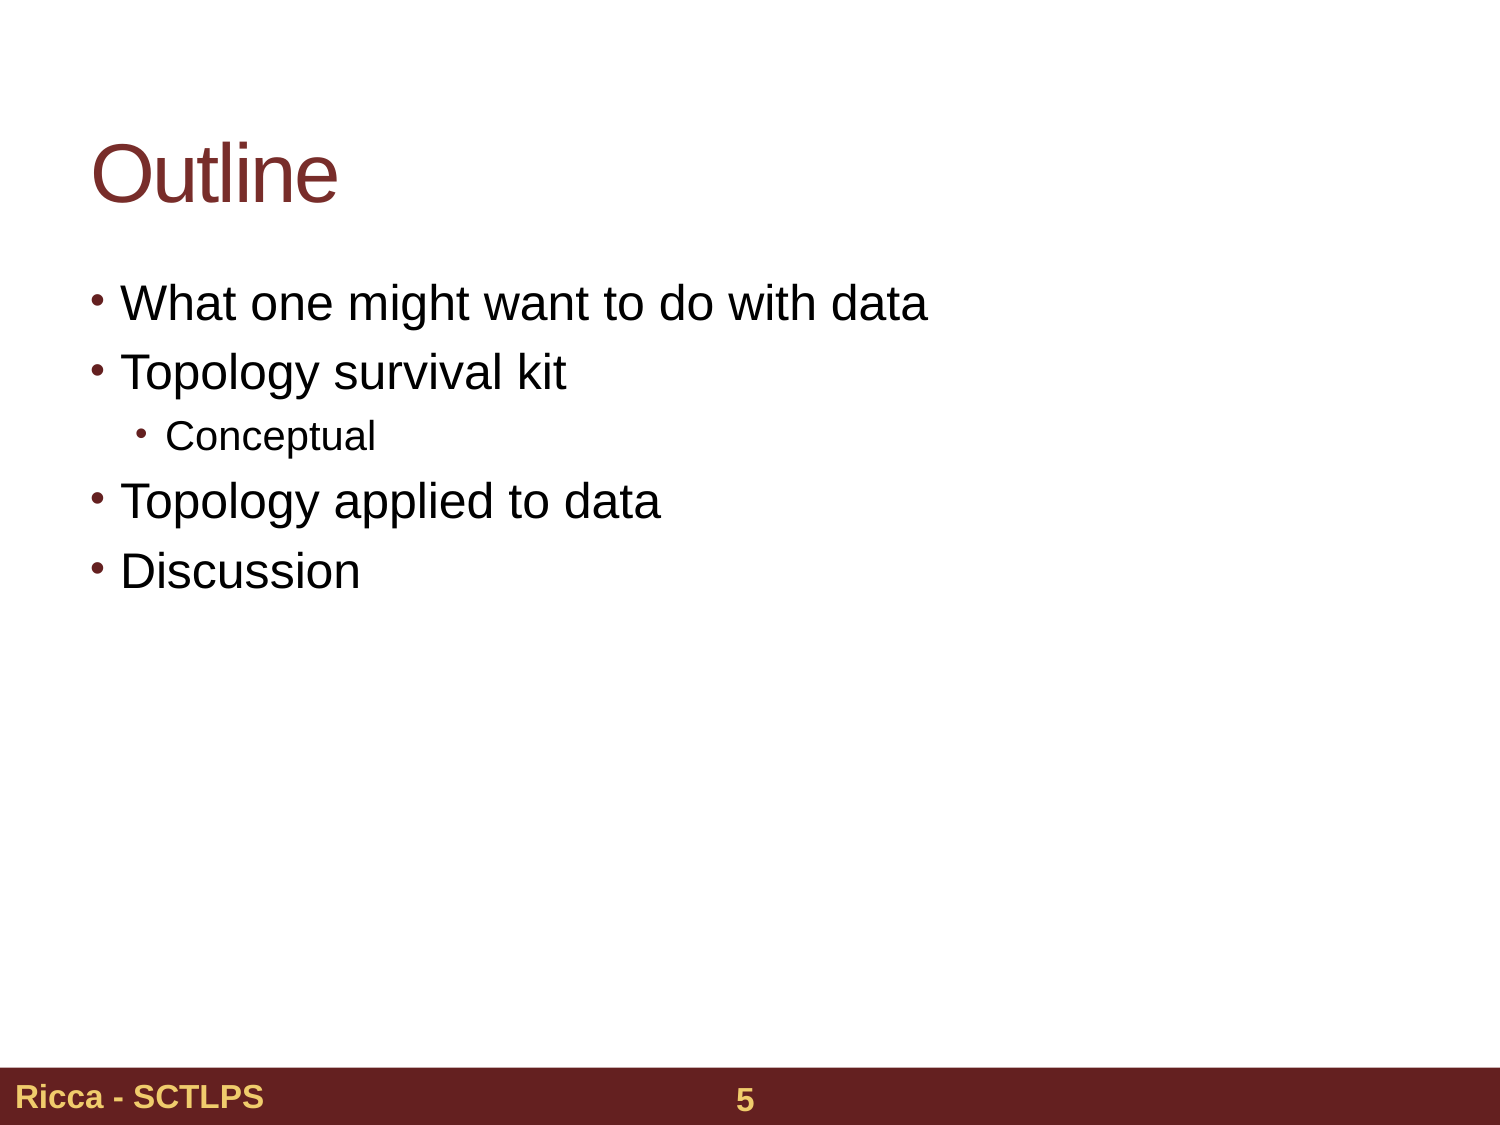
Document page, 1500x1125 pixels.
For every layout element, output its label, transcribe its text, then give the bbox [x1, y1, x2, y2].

slide_number 5 [657, 1071, 833, 1125]
footer Ricca - SCTLPS [0, 1068, 525, 1123]
list What one might want to do with data Topology survival kit Conceptual Topology applied to data Discussion [75, 262, 1425, 1063]
title Outline [75, 87, 1425, 250]
